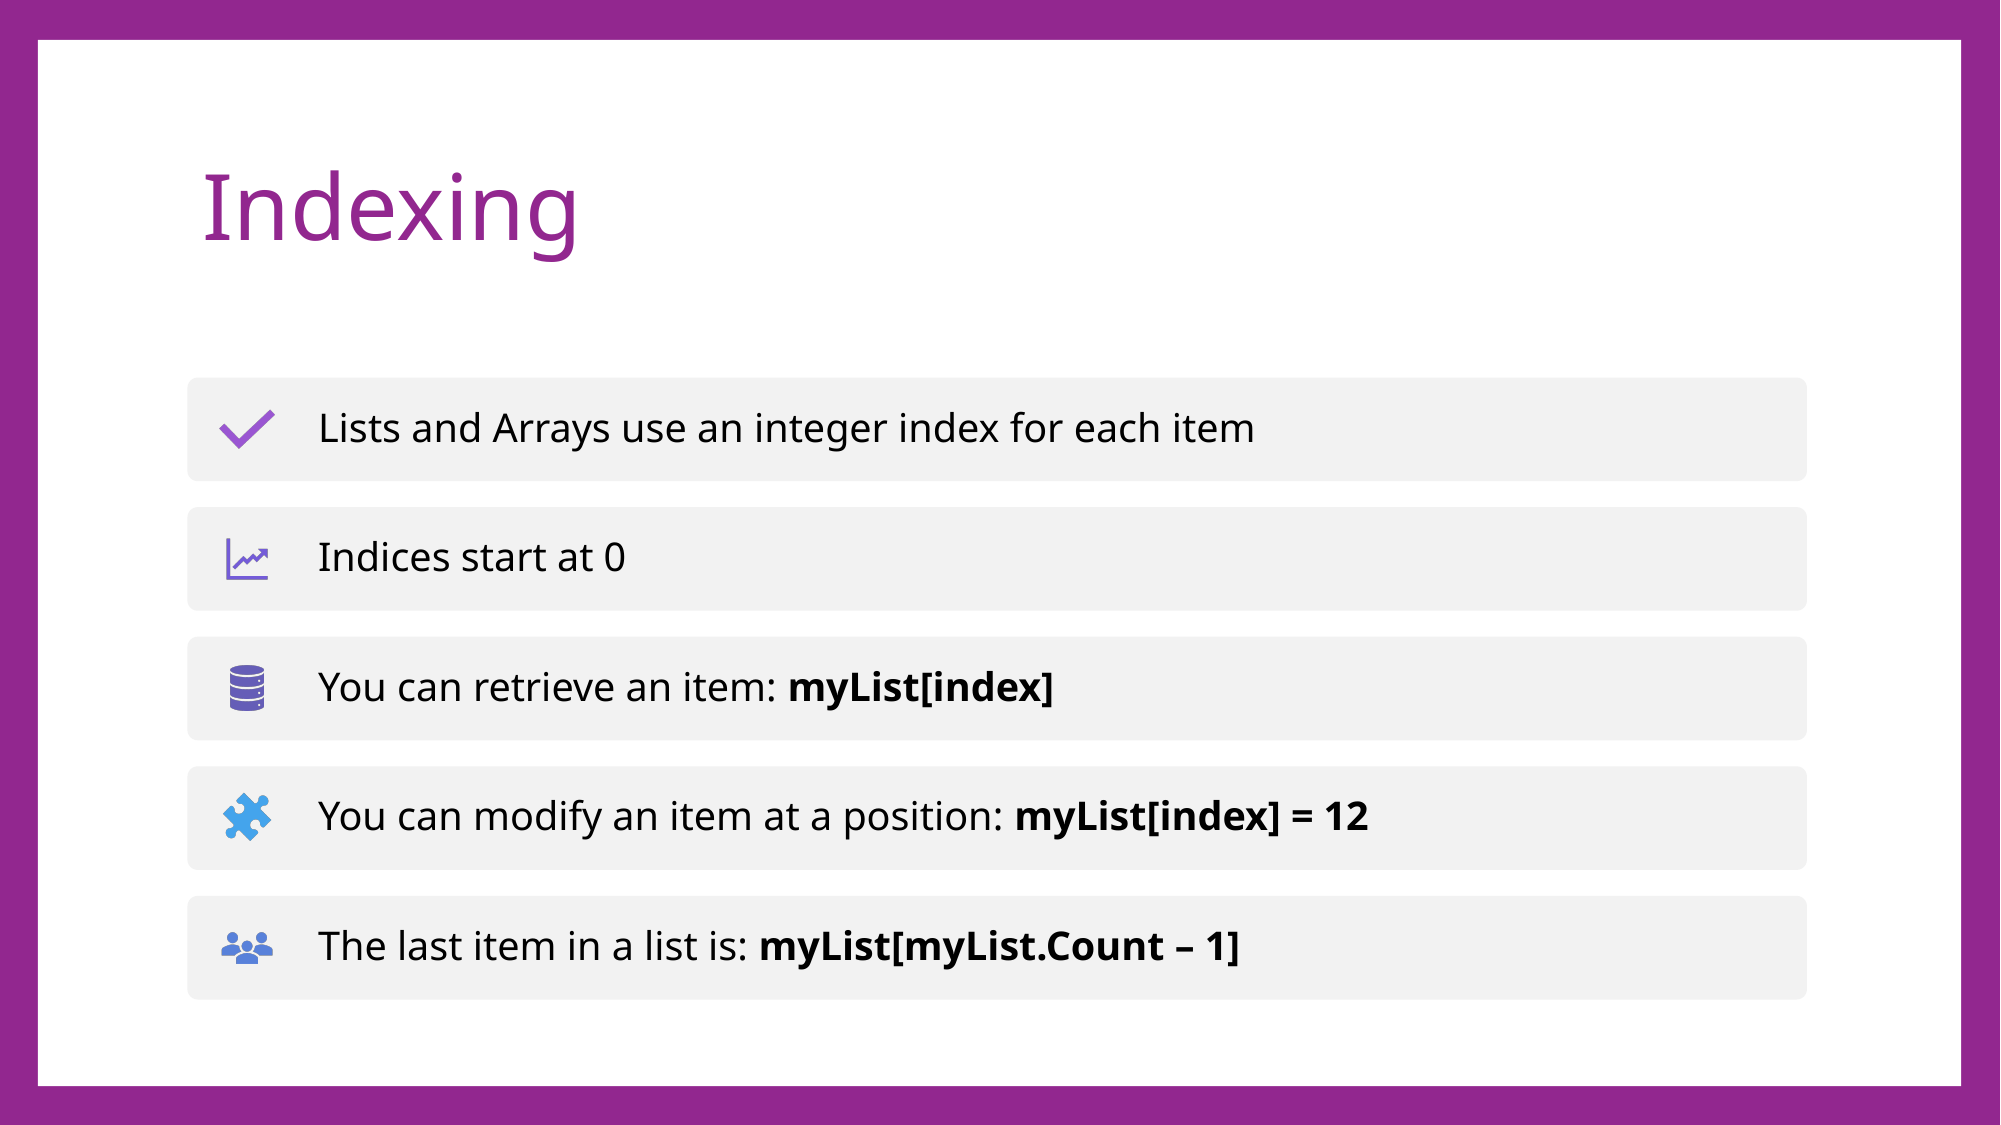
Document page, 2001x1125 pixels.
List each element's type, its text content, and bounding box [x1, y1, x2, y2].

title Indexing [187, 99, 1808, 323]
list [187, 376, 1808, 1001]
